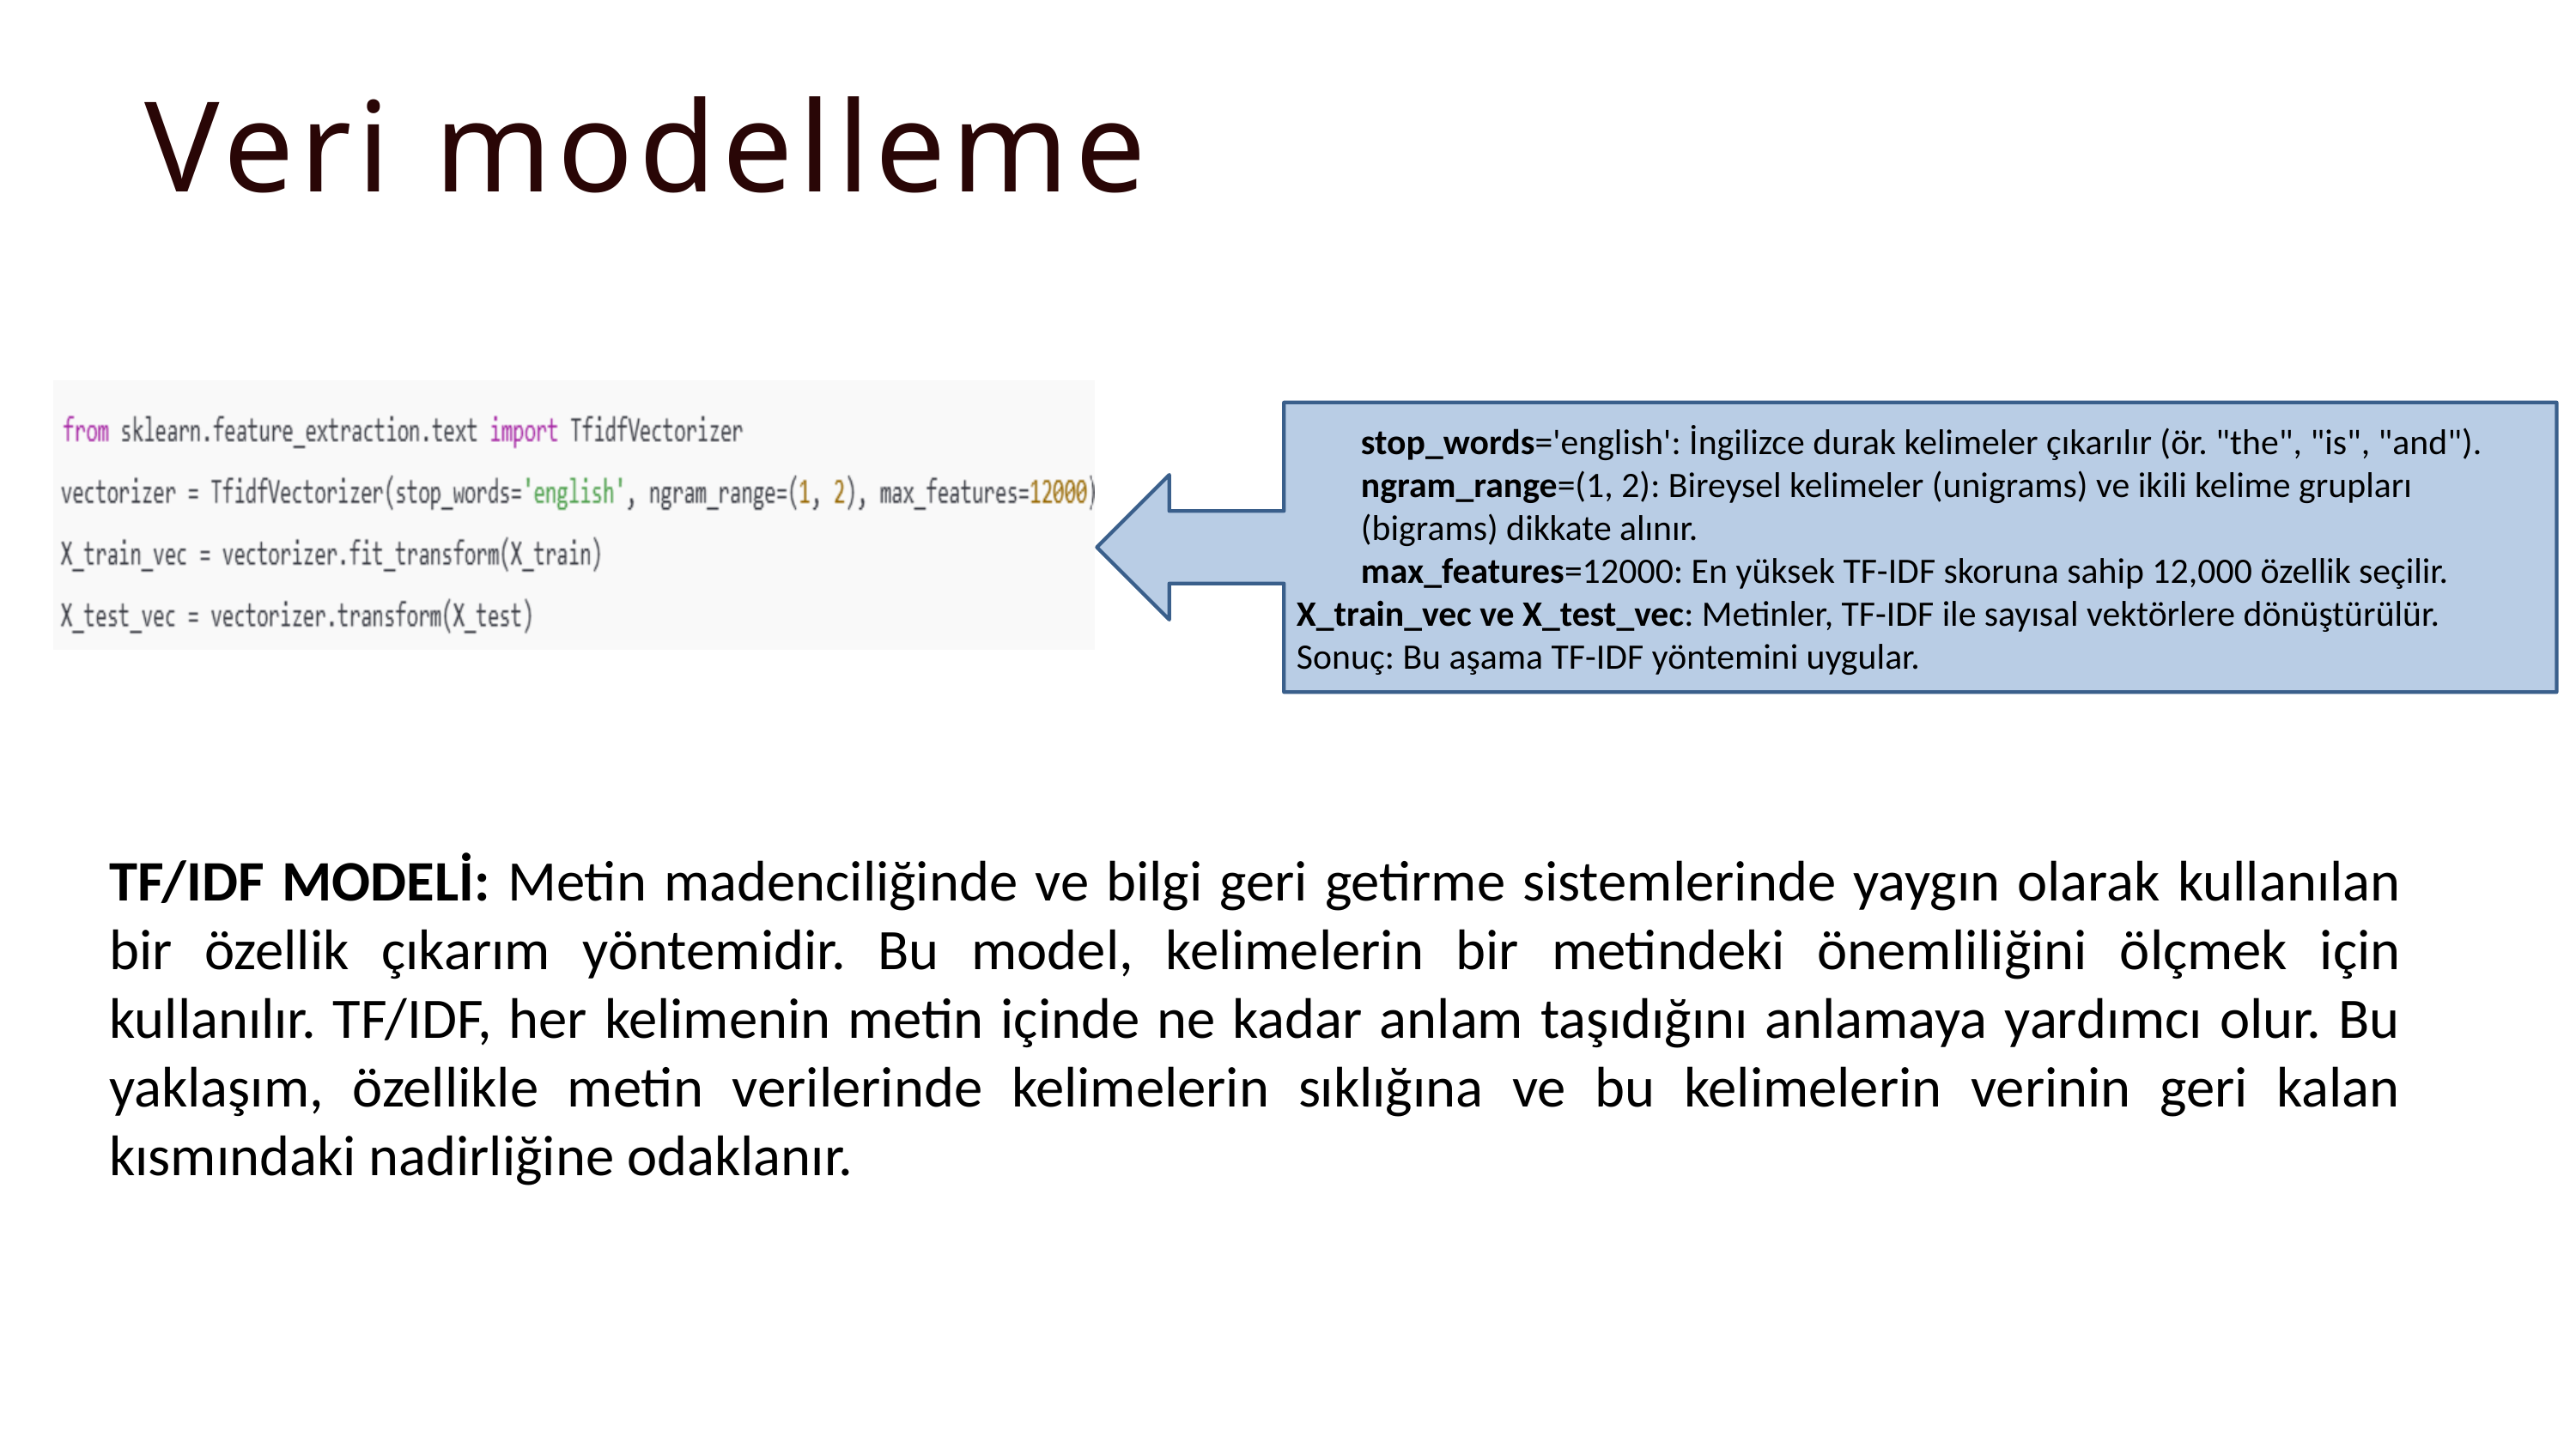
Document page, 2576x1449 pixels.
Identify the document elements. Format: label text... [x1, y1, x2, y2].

picture [53, 380, 1096, 650]
text_box [1103, 83, 2576, 251]
text_box TF/IDF MODELİ: Metin madenciliğinde ve bilgi geri getirme sistemlerinde yaygın olarak kullanılan bir özellik çıkarım yöntemidir. Bu model, kelimelerin bir metindeki önemliliğini ölçmek için kullanılır. TF/IDF, her kelimenin metin içinde ne kadar anlam taşıdığını anlamaya yardımcı olur. Bu yaklaşım, özellikle metin verilerinde kelimelerin sıklığına ve bu kelimelerin verinin geri kalan kısmındaki nadirliğine odaklanır. [96, 837, 2415, 1331]
text_box Veri modelleme [144, 91, 1103, 217]
text_box stop_words='english': İngilizce durak kelimeler çıkarılır (ör. "the", "is", "and"). ngram_range=(1, 2): Bireysel kelimeler (unigrams) ve ikili kelime grupları (bigrams) dikkate alınır. max_features=12000: En yüksek TF-IDF skoruna sahip 12,000 özellik seçilir. X_train_vec ve X_test_vec: Metinler, TF-IDF ile sayısal vektörlere dönüştürülür. Sonuç: Bu aşama TF-IDF yöntemini uygular. [1098, 400, 2559, 694]
